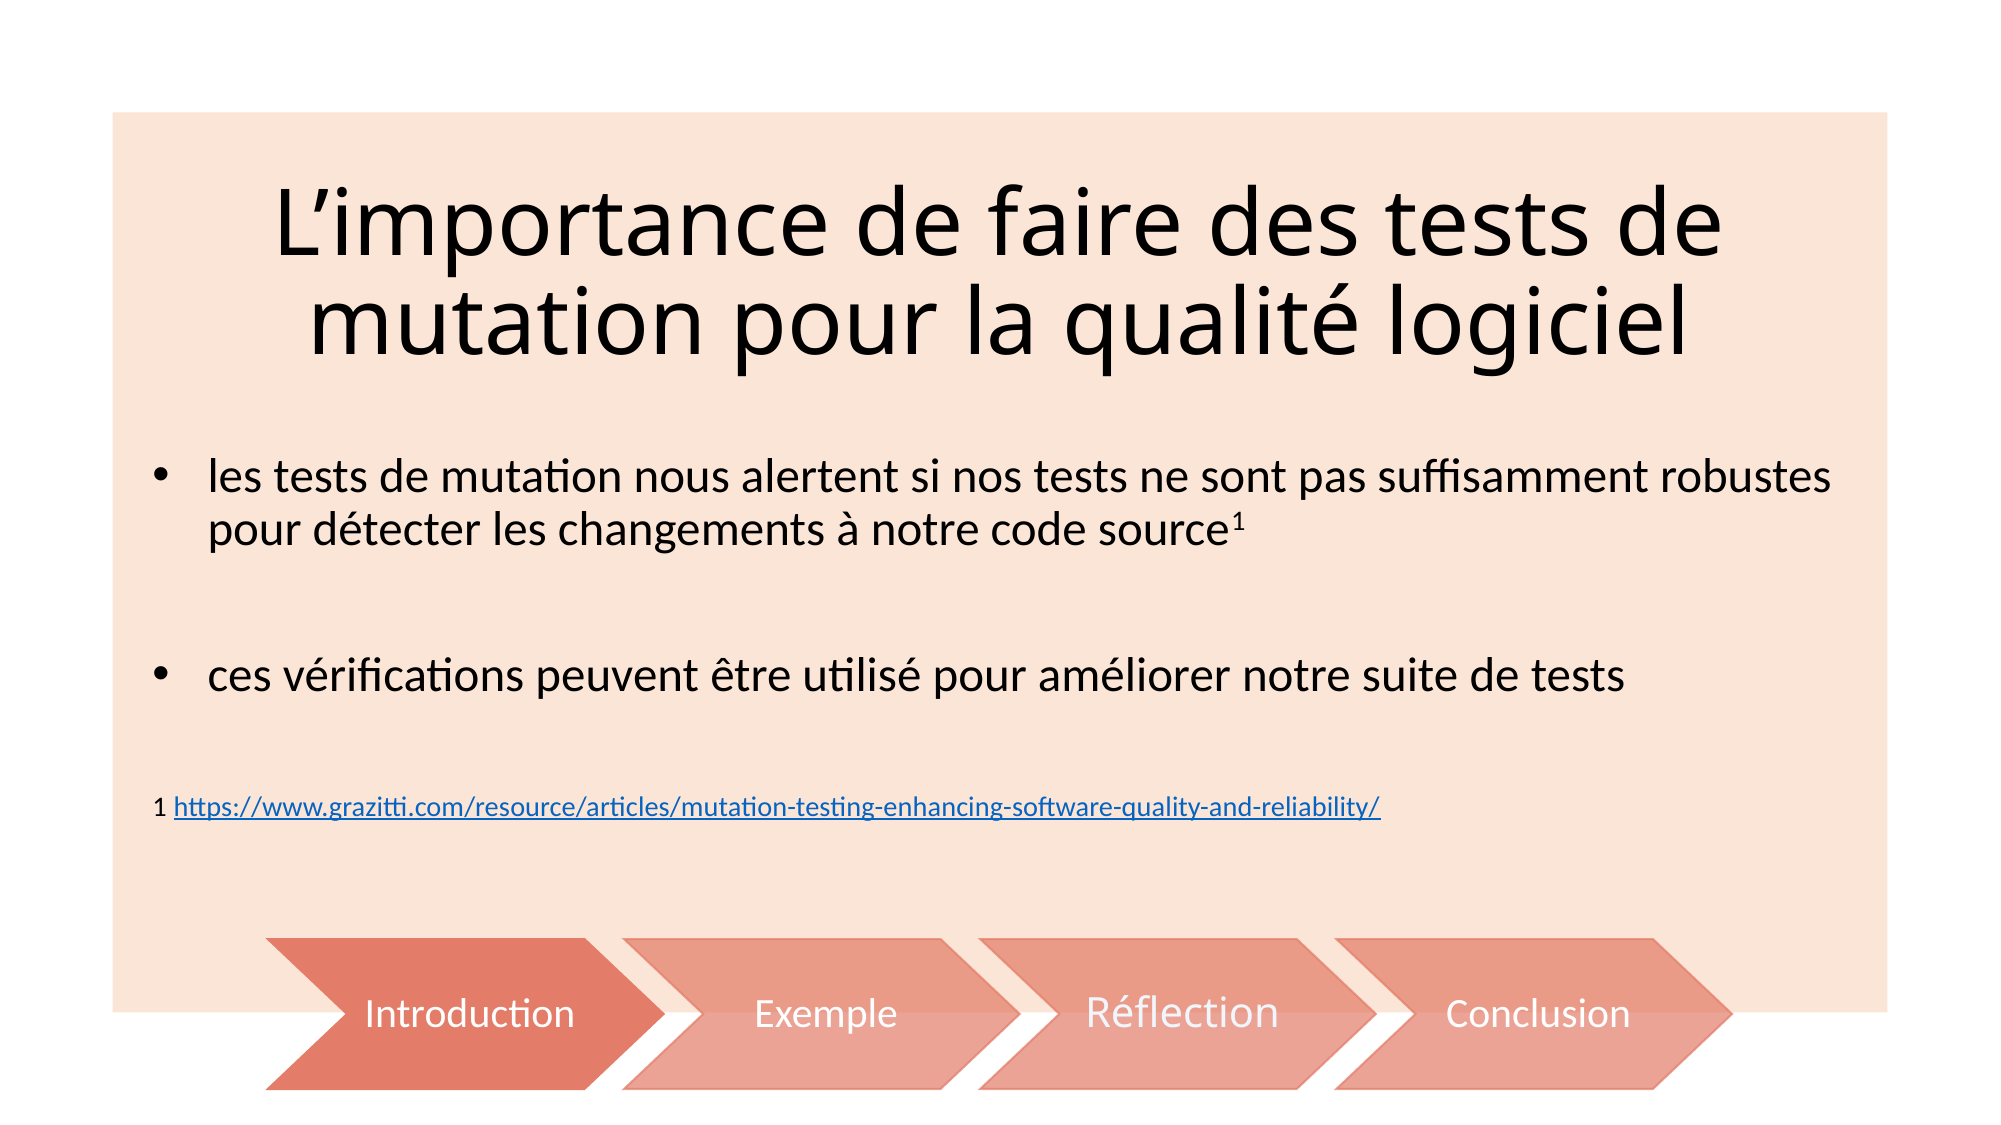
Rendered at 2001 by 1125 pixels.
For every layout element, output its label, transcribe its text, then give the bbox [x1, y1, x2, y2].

text_box L’importance de faire des tests de mutation pour la qualité logiciel [137, 165, 1863, 363]
text_box [111, 111, 1888, 1013]
text_box [0, 0, 2000, 1125]
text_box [267, 939, 1733, 1089]
text_box les tests de mutation nous alertent si nos tests ne sont pas suffisamment robustes pour détecter les changements à notre code source1 ces vérifications peuvent être utilisé pour améliorer notre suite de tests 1 https://www.grazitti.com/resource/articles/mutation-testing-enhancing-software-quality-and-reliability/ [137, 363, 1863, 852]
